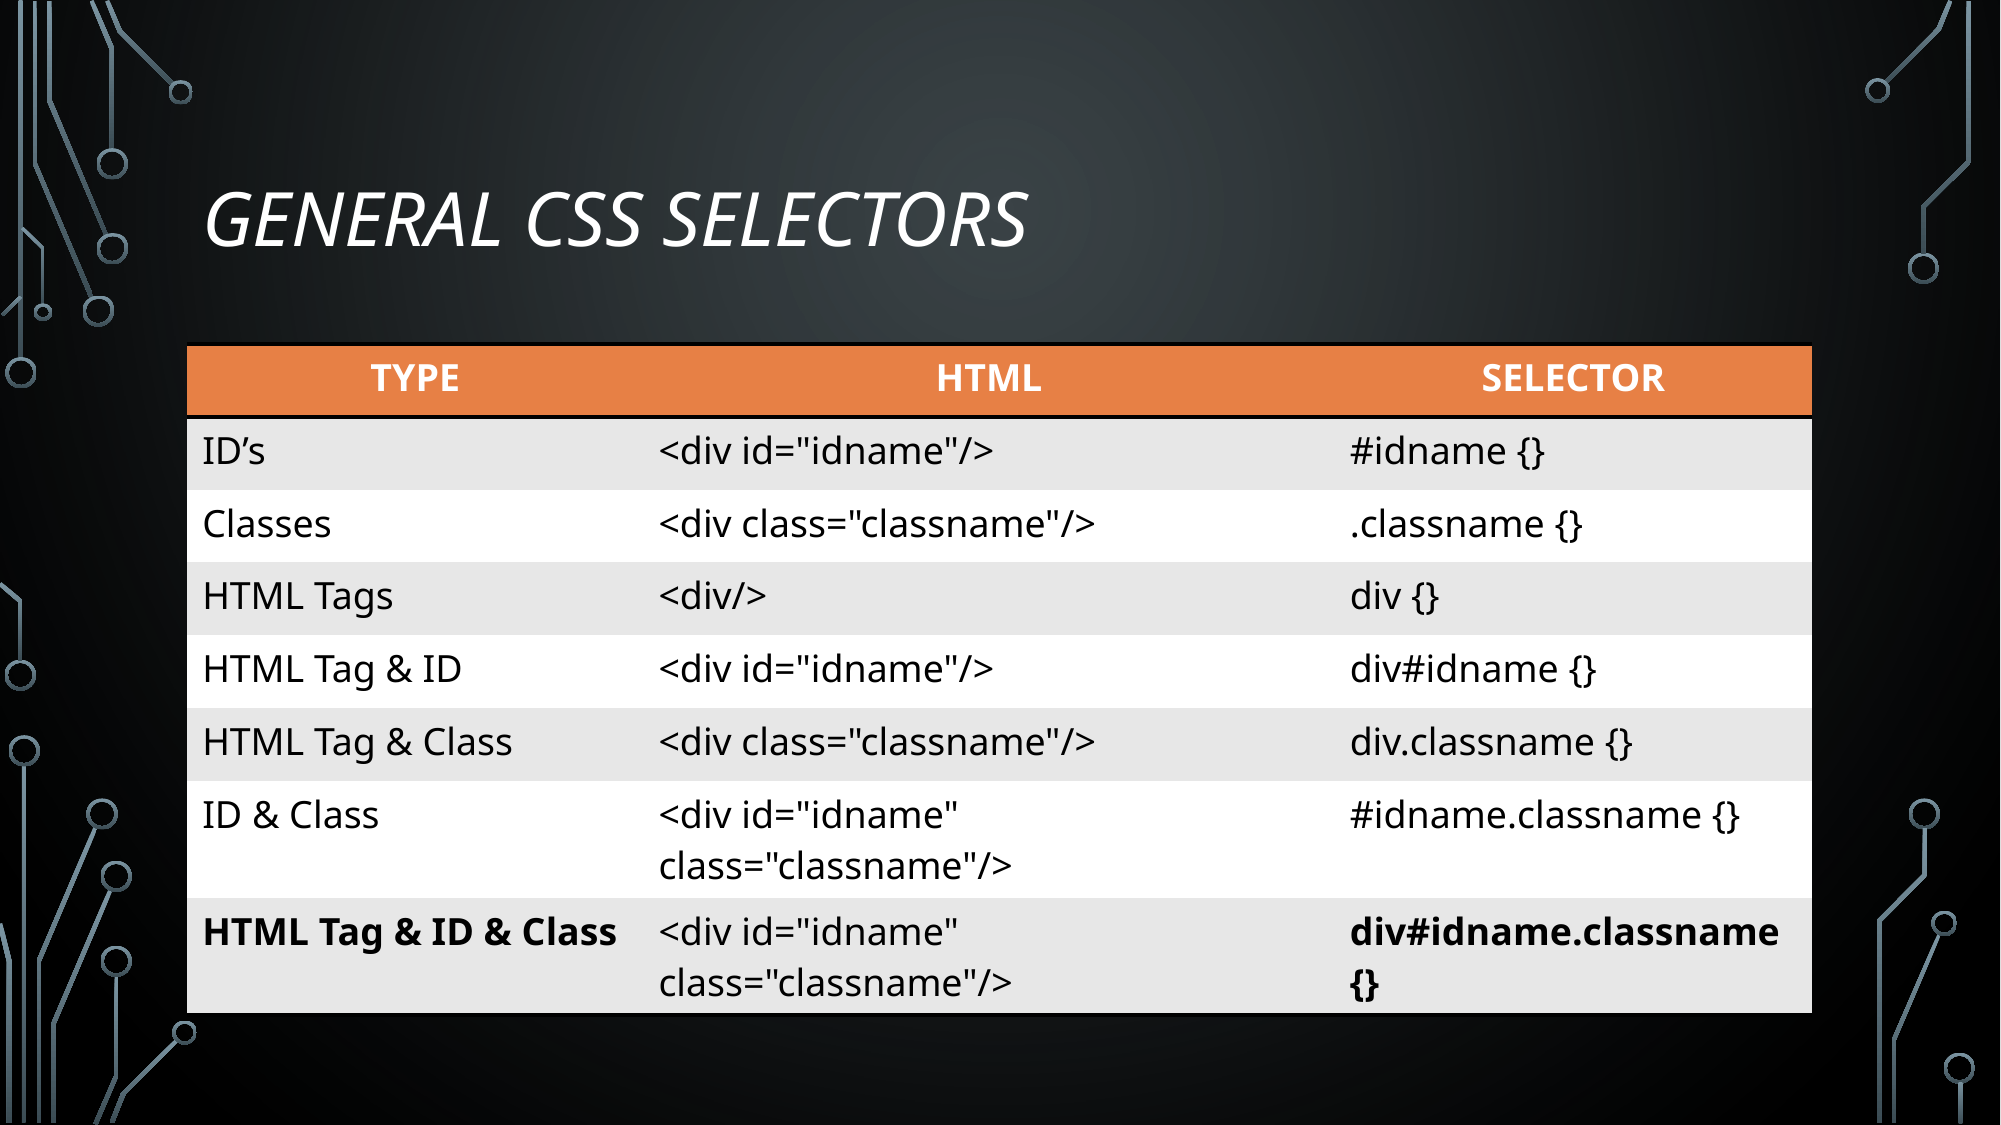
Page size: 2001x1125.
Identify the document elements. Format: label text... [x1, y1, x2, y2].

table_cell <div/> [643, 562, 1335, 635]
table_header HTML [643, 346, 1335, 415]
table_cell div.classname {} [1335, 708, 1812, 781]
table_cell .classname {} [1335, 490, 1812, 562]
table_cell ID’s [187, 419, 643, 490]
table_header TYPE [187, 346, 643, 415]
table_cell HTML Tag & ID [187, 635, 643, 708]
table_cell HTML Tag & ID & Class [187, 898, 643, 1013]
table_cell HTML Tag & Class [187, 708, 643, 781]
table_cell ID & Class [187, 781, 643, 898]
table_cell HTML Tags [187, 562, 643, 635]
table_cell <div id="idname"/> [643, 635, 1335, 708]
table_cell div {} [1335, 562, 1812, 635]
table_cell <div class="classname"/> [643, 708, 1335, 781]
table_cell <div id="idname" class="classname"/> [643, 898, 1335, 1013]
table_cell <div class="classname"/> [643, 490, 1335, 562]
table_cell div#idname {} [1335, 635, 1812, 708]
table_cell #idname.classname {} [1335, 781, 1812, 898]
table_cell Classes [187, 490, 643, 562]
table_cell <div id="idname" class="classname"/> [643, 781, 1335, 898]
table_cell #idname {} [1335, 419, 1812, 490]
title General CSS Selectors [187, 101, 1813, 344]
table_header SELECTOR [1335, 346, 1812, 415]
table_cell div#idname.classname {} [1335, 898, 1812, 1013]
table_cell <div id="idname"/> [643, 419, 1335, 490]
